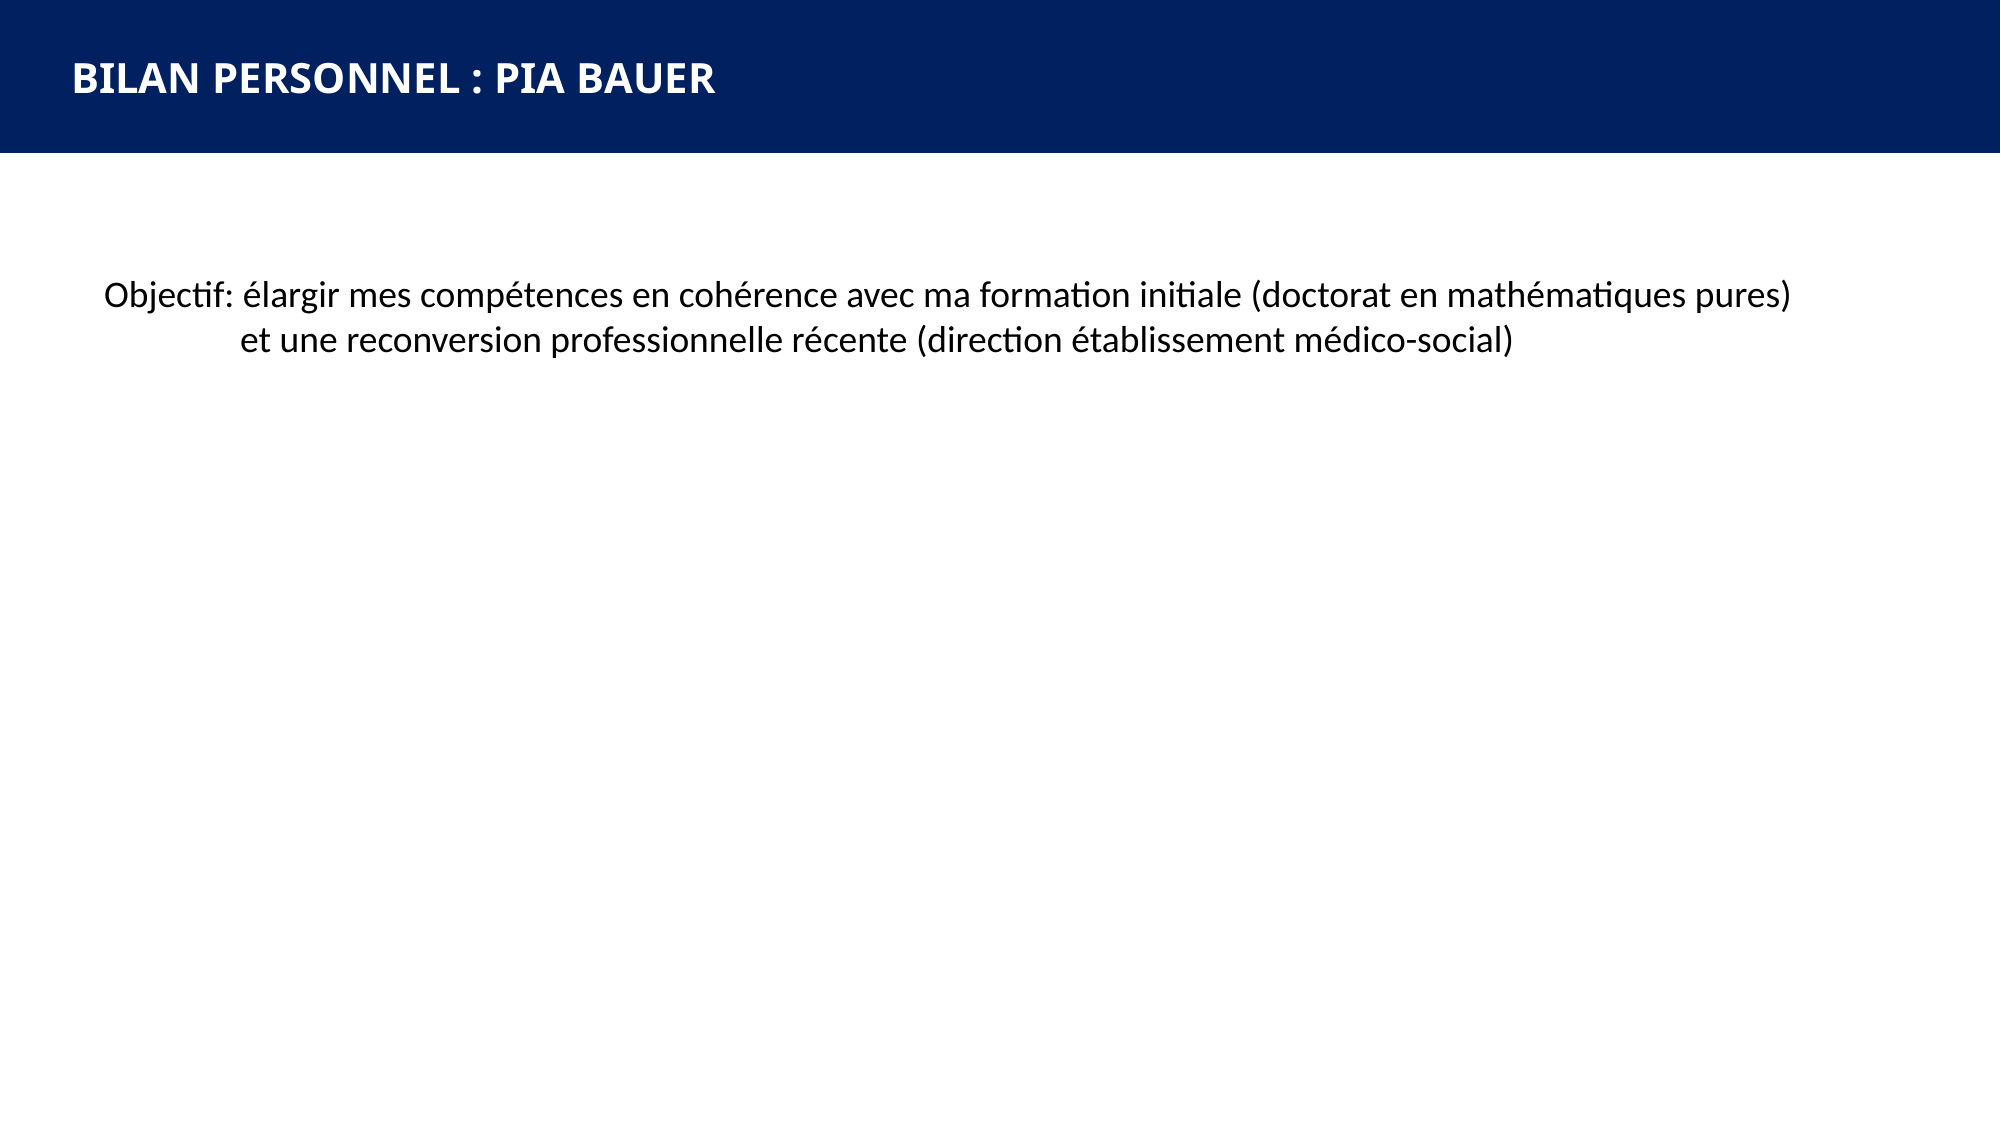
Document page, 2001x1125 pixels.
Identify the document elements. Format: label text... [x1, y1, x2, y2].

text_box Objectif: élargir mes compétences en cohérence avec ma formation initiale (doctorat en mathématiques pures) et une reconversion professionnelle récente (direction établissement médico-social) [89, 217, 1869, 728]
text_box Bilan Personnel : Pia BAUER [0, 0, 2000, 154]
